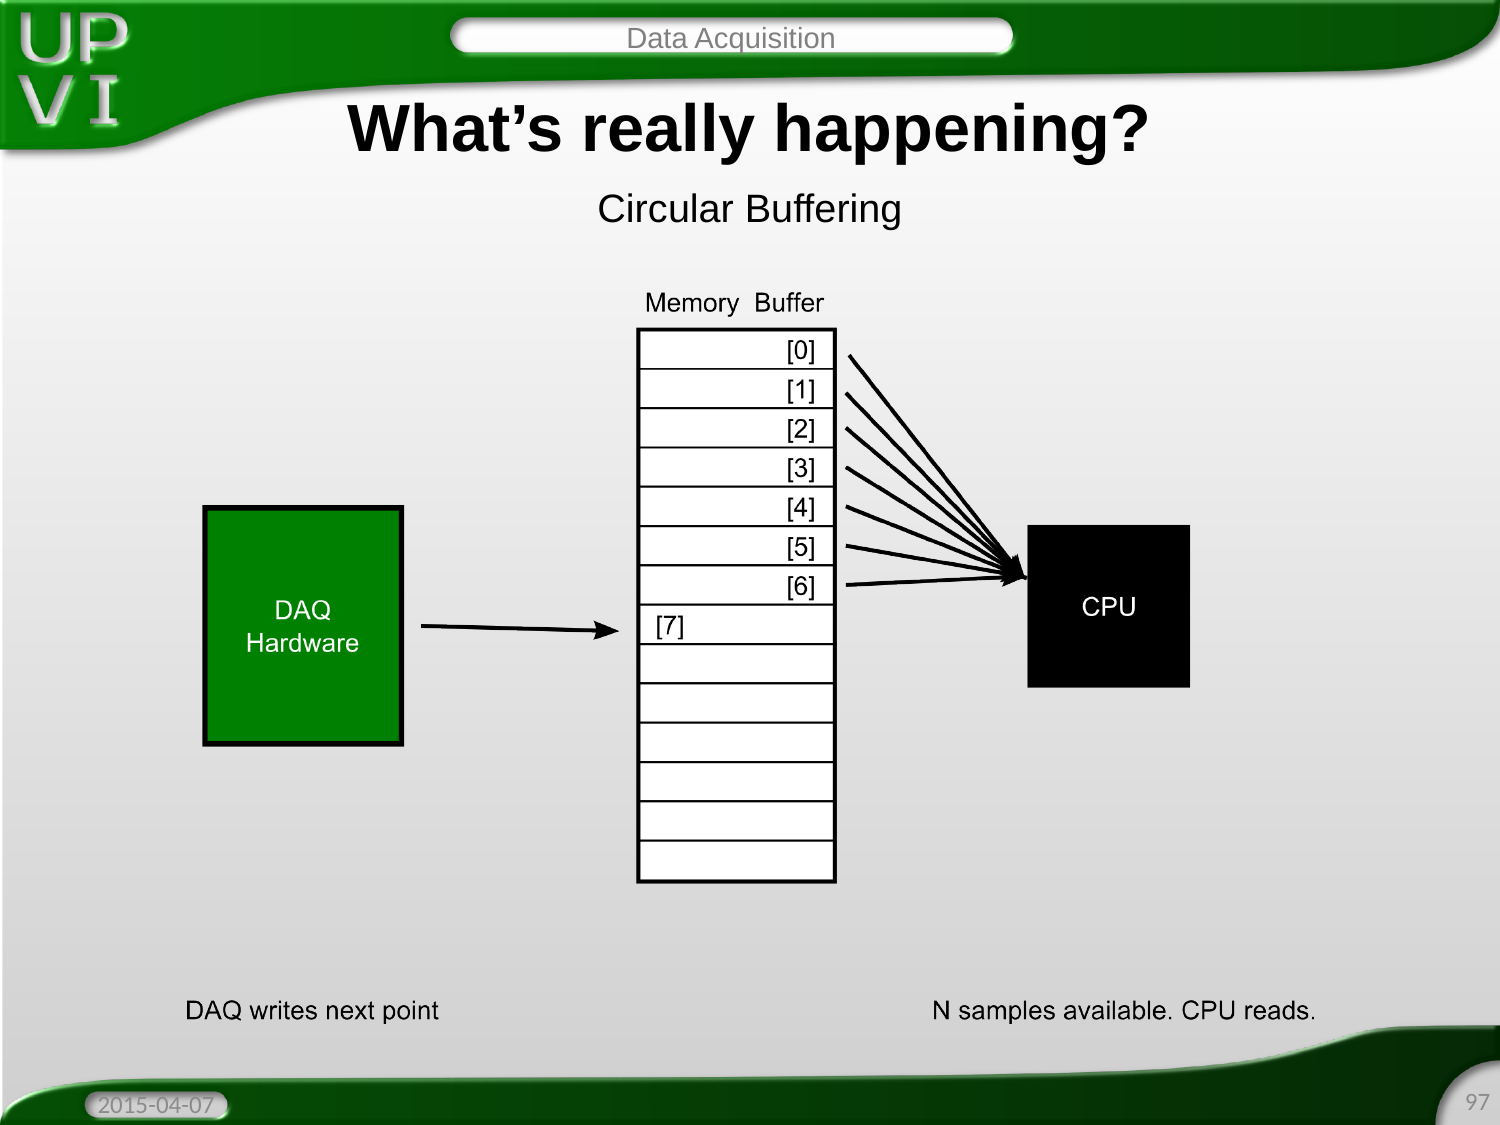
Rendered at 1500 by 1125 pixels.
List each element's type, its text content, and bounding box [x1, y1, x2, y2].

title What’s really happening? [75, 75, 1425, 174]
footer Data Acquisition [450, 6, 1013, 67]
text_box Circular Buffering [74, 174, 1425, 238]
slide_number 97 [1155, 1069, 1500, 1125]
picture [0, 0, 1500, 1125]
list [187, 292, 1314, 1024]
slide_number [75, 1073, 238, 1125]
